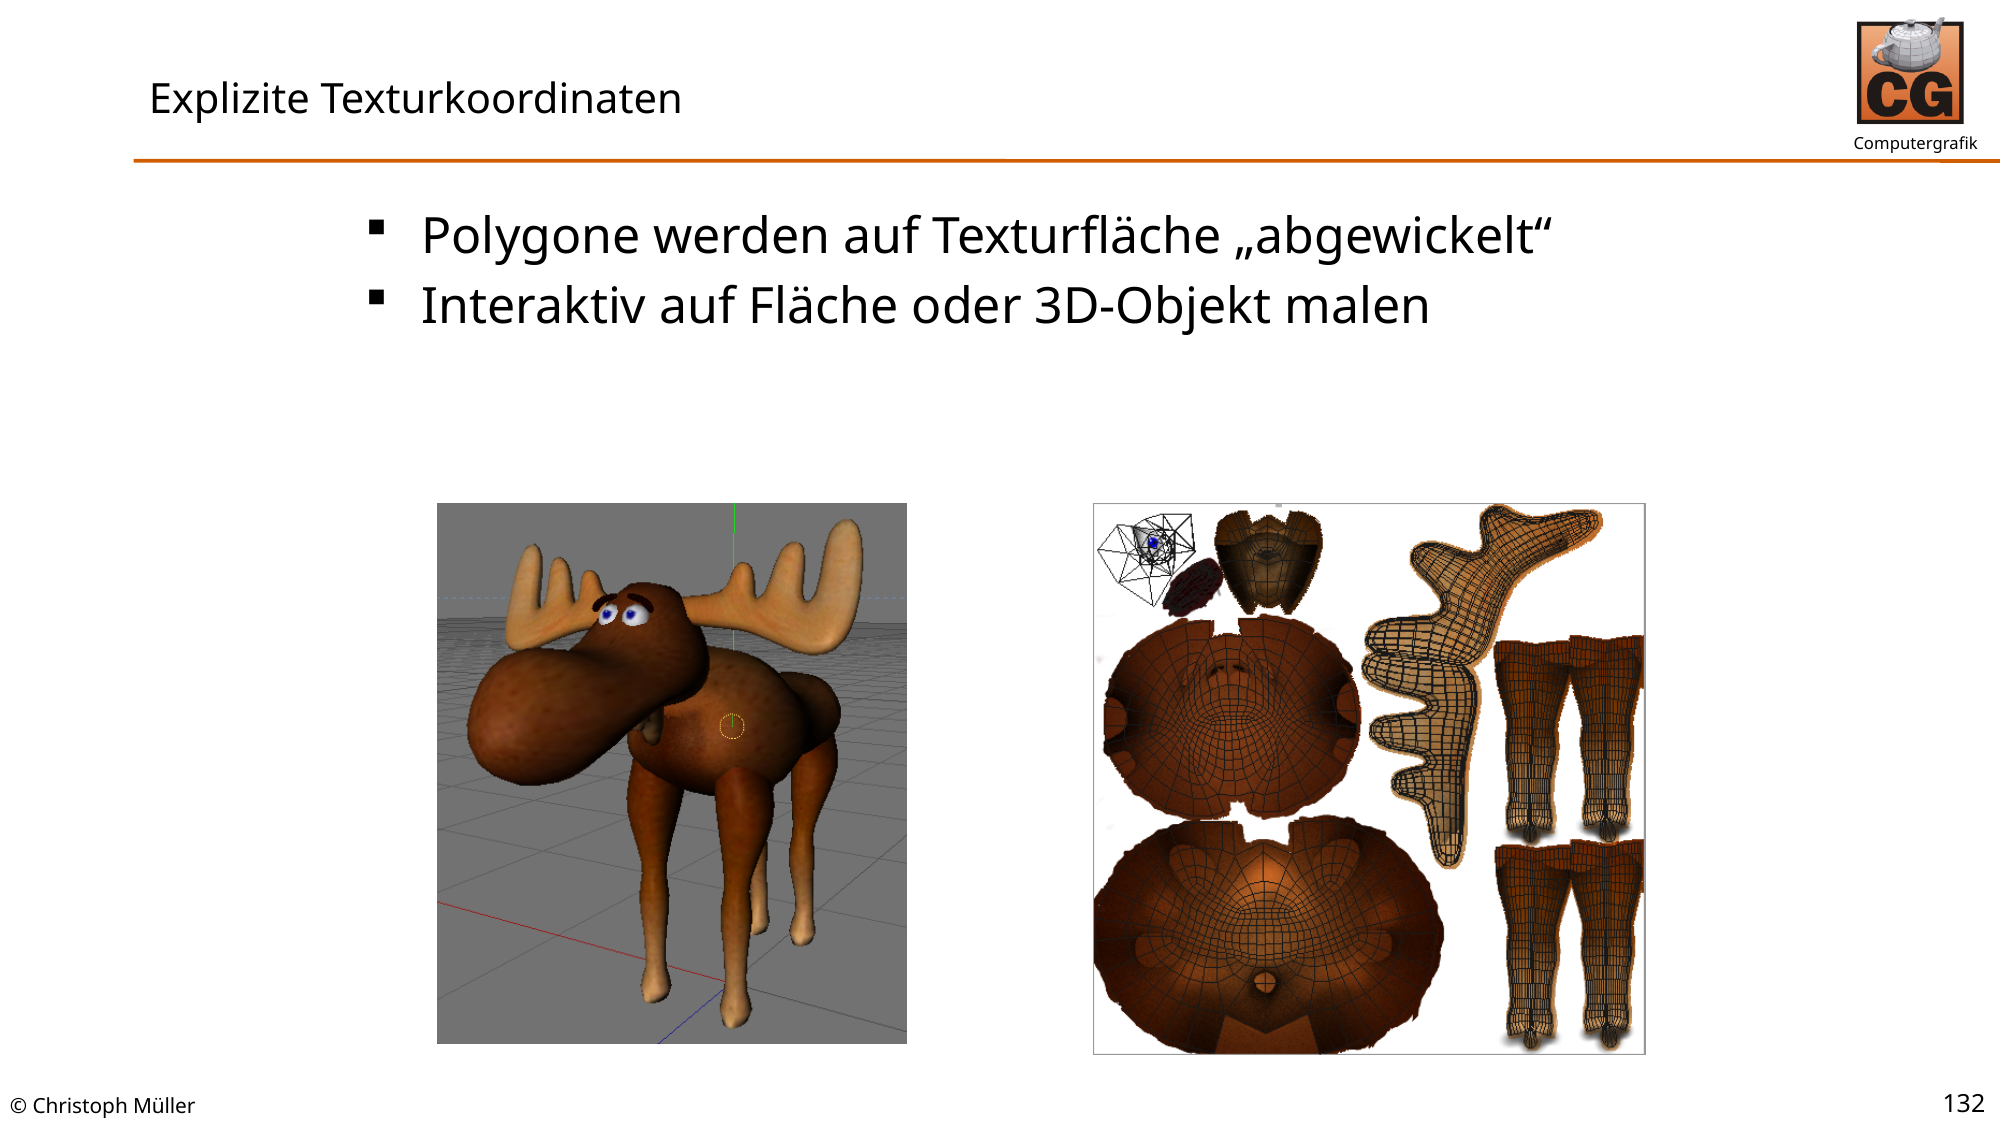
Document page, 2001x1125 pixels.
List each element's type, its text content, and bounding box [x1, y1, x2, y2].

picture [437, 503, 907, 1044]
picture [1850, 15, 1970, 130]
picture [1093, 503, 1646, 1055]
list Polygone werden auf Texturfläche „abgewickelt“ Interaktiv auf Fläche oder 3D-Objekt malen [349, 196, 1622, 446]
title Explizite Texturkoordinaten [133, 42, 1457, 151]
